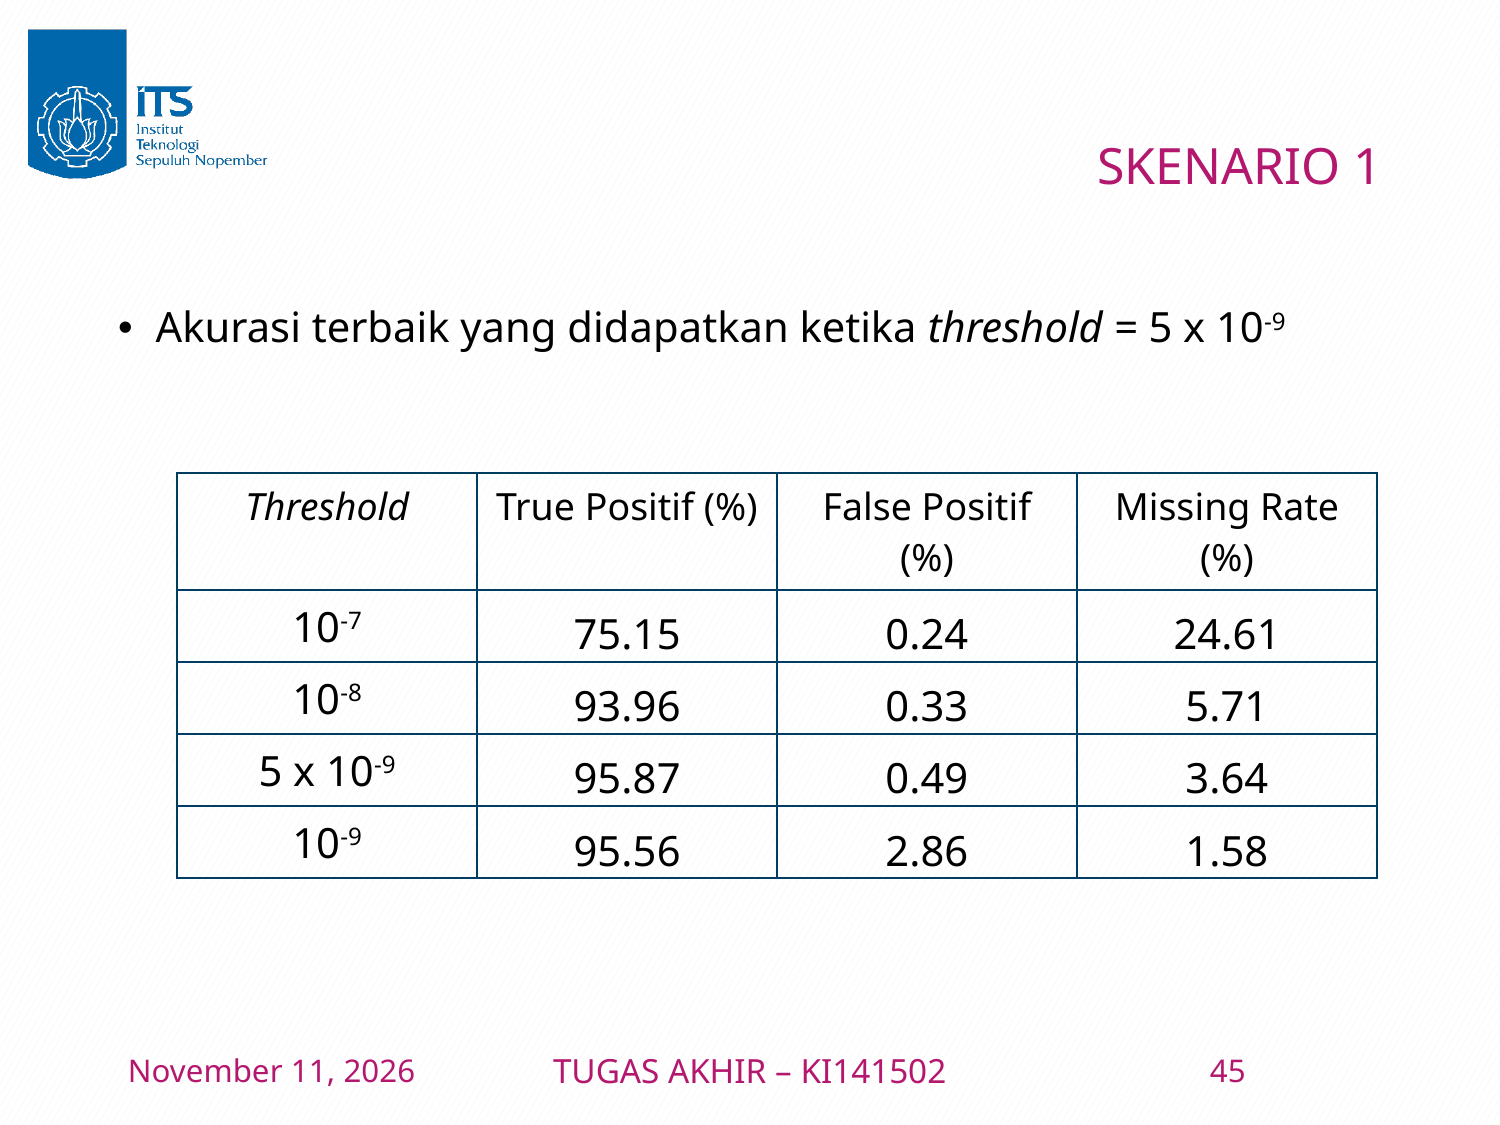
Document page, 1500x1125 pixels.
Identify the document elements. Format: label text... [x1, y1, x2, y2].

table_cell 1.58 [1078, 807, 1376, 877]
table_cell 3.64 [1078, 735, 1376, 805]
table_header Threshold [178, 474, 476, 589]
table_cell 2.86 [778, 807, 1076, 877]
footer TUGAS AKHIR – KI141502 [496, 1042, 1004, 1103]
list Akurasi terbaik yang didapatkan ketika threshold = 5 x 10-9 [103, 299, 1397, 1014]
picture [19, 21, 274, 187]
table_cell 75.15 [478, 591, 776, 661]
table_cell 10-7 [178, 591, 476, 661]
table_header Missing Rate (%) [1078, 474, 1376, 589]
slide_number 45 [1059, 1042, 1397, 1103]
table_cell 0.33 [778, 663, 1076, 733]
table_cell 5.71 [1078, 663, 1376, 733]
table_cell 95.87 [478, 735, 776, 805]
table_header True Positif (%) [478, 474, 776, 589]
table_cell 10-9 [178, 807, 476, 877]
table_header False Positif (%) [778, 474, 1076, 589]
table_cell 10-8 [178, 663, 476, 733]
table_cell 93.96 [478, 663, 776, 733]
table_cell 0.24 [778, 591, 1076, 661]
table_cell 5 x 10-9 [178, 735, 476, 805]
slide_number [103, 1042, 441, 1103]
title SKENARIO 1 [103, 59, 1397, 278]
table_cell 0.49 [778, 735, 1076, 805]
table_cell 95.56 [478, 807, 776, 877]
table_cell 24.61 [1078, 591, 1376, 661]
